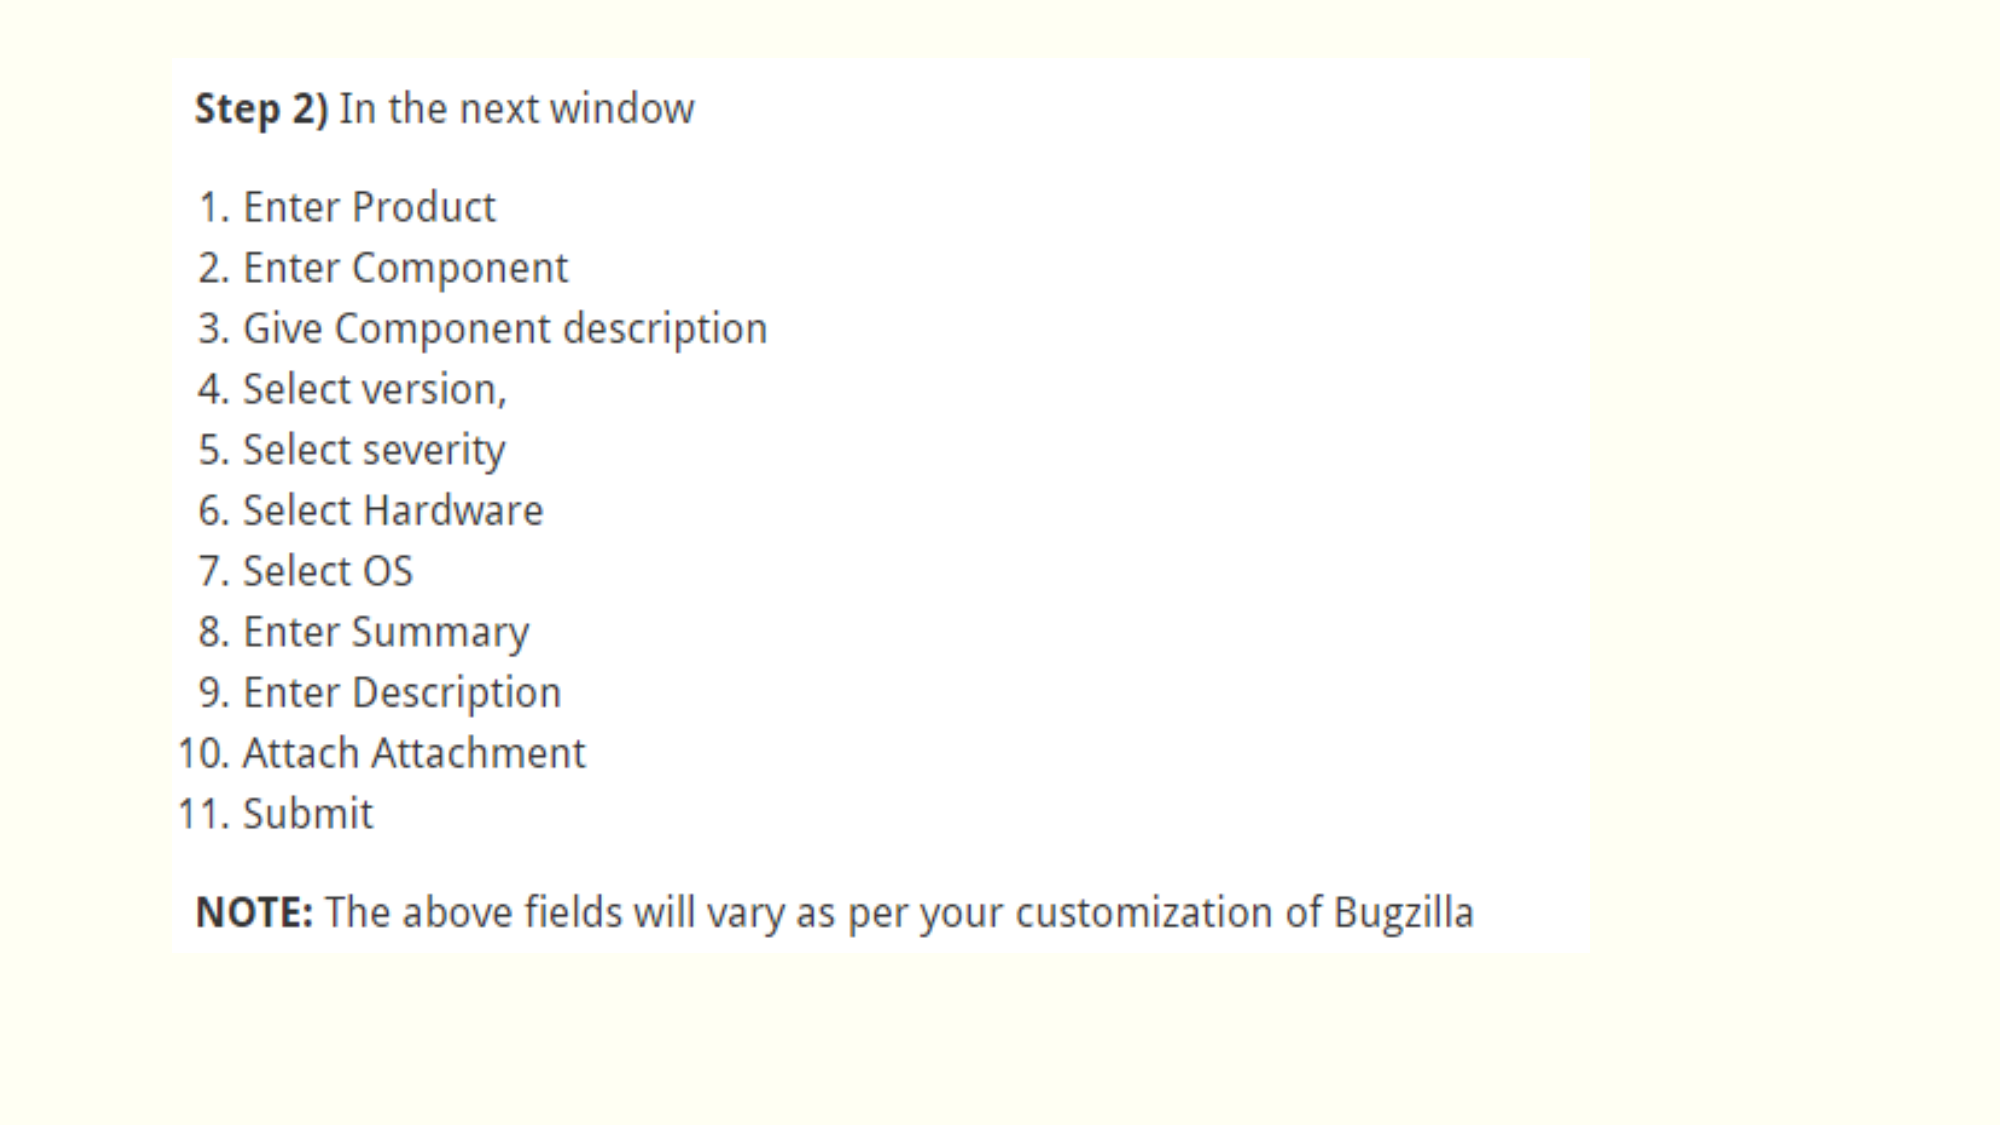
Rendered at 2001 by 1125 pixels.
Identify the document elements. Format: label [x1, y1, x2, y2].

picture [172, 58, 1590, 953]
